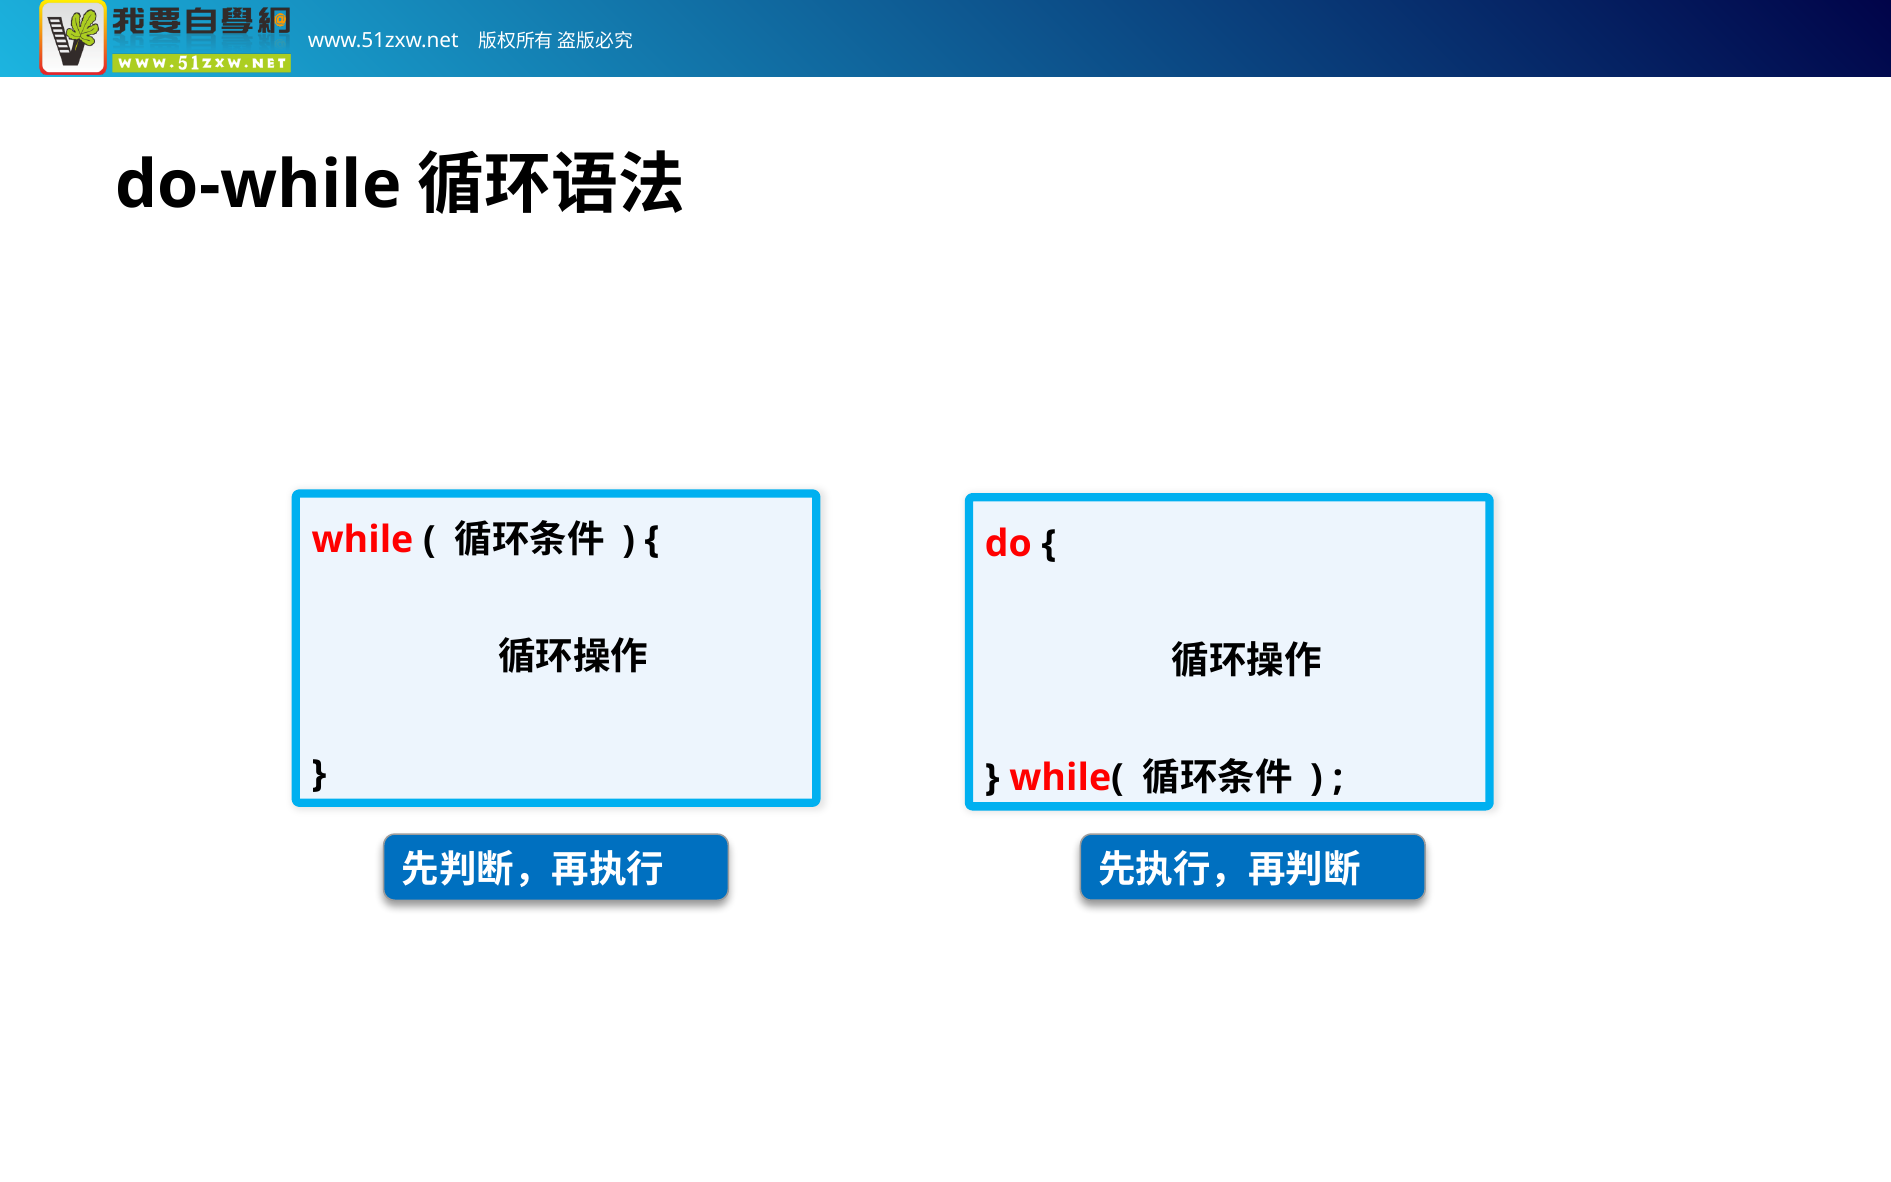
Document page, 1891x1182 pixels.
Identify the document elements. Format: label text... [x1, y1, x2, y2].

text_box do-while循环语法 [101, 133, 700, 229]
text_box www.51zxw.net 版权所有 盗版必究 [291, 11, 858, 59]
text_box do { 循环操作 } while( 循环条件 ) ; [968, 497, 1490, 807]
text_box [0, 0, 1891, 78]
text_box while ( 循环条件 ) { 循环操作 } [295, 493, 817, 803]
picture [39, 0, 291, 75]
text_box 先判断，再执行 [383, 834, 729, 901]
text_box 先执行，再判断 [1080, 834, 1426, 901]
